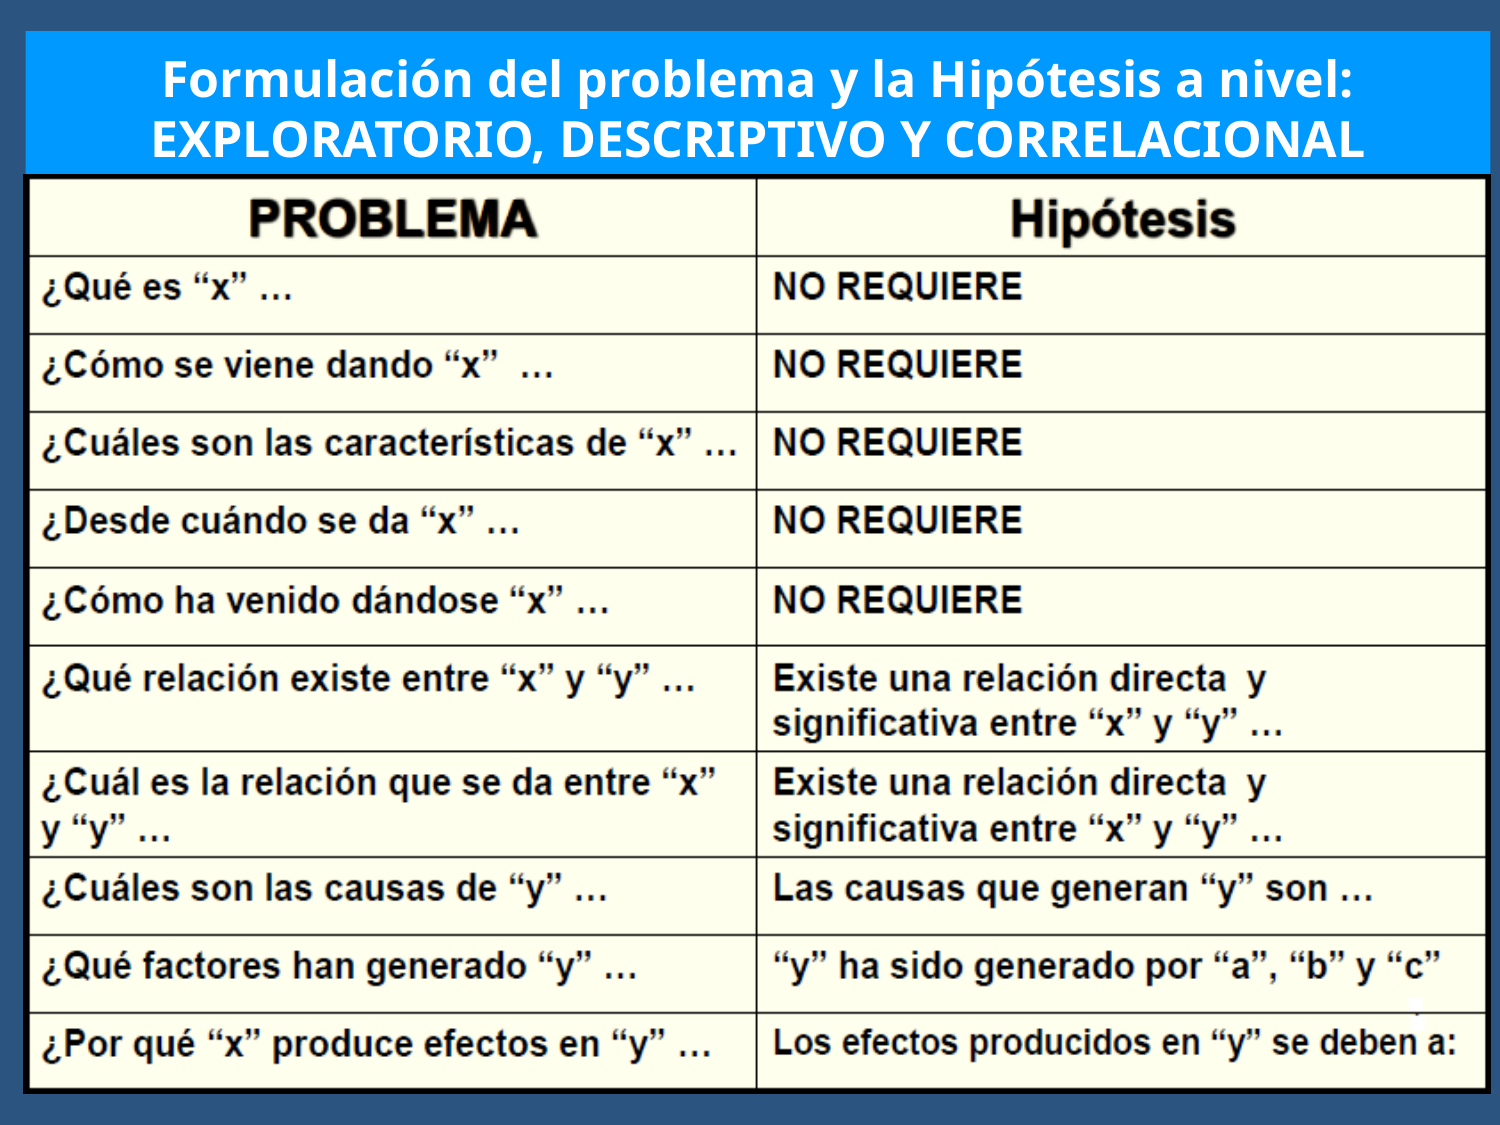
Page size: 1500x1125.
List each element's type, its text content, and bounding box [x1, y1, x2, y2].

picture [22, 174, 1491, 1095]
text_box Formulación del problema y la Hipótesis a nivel: EXPLORATORIO, DESCRIPTIVO Y CORRELACIONAL [25, 31, 1491, 174]
